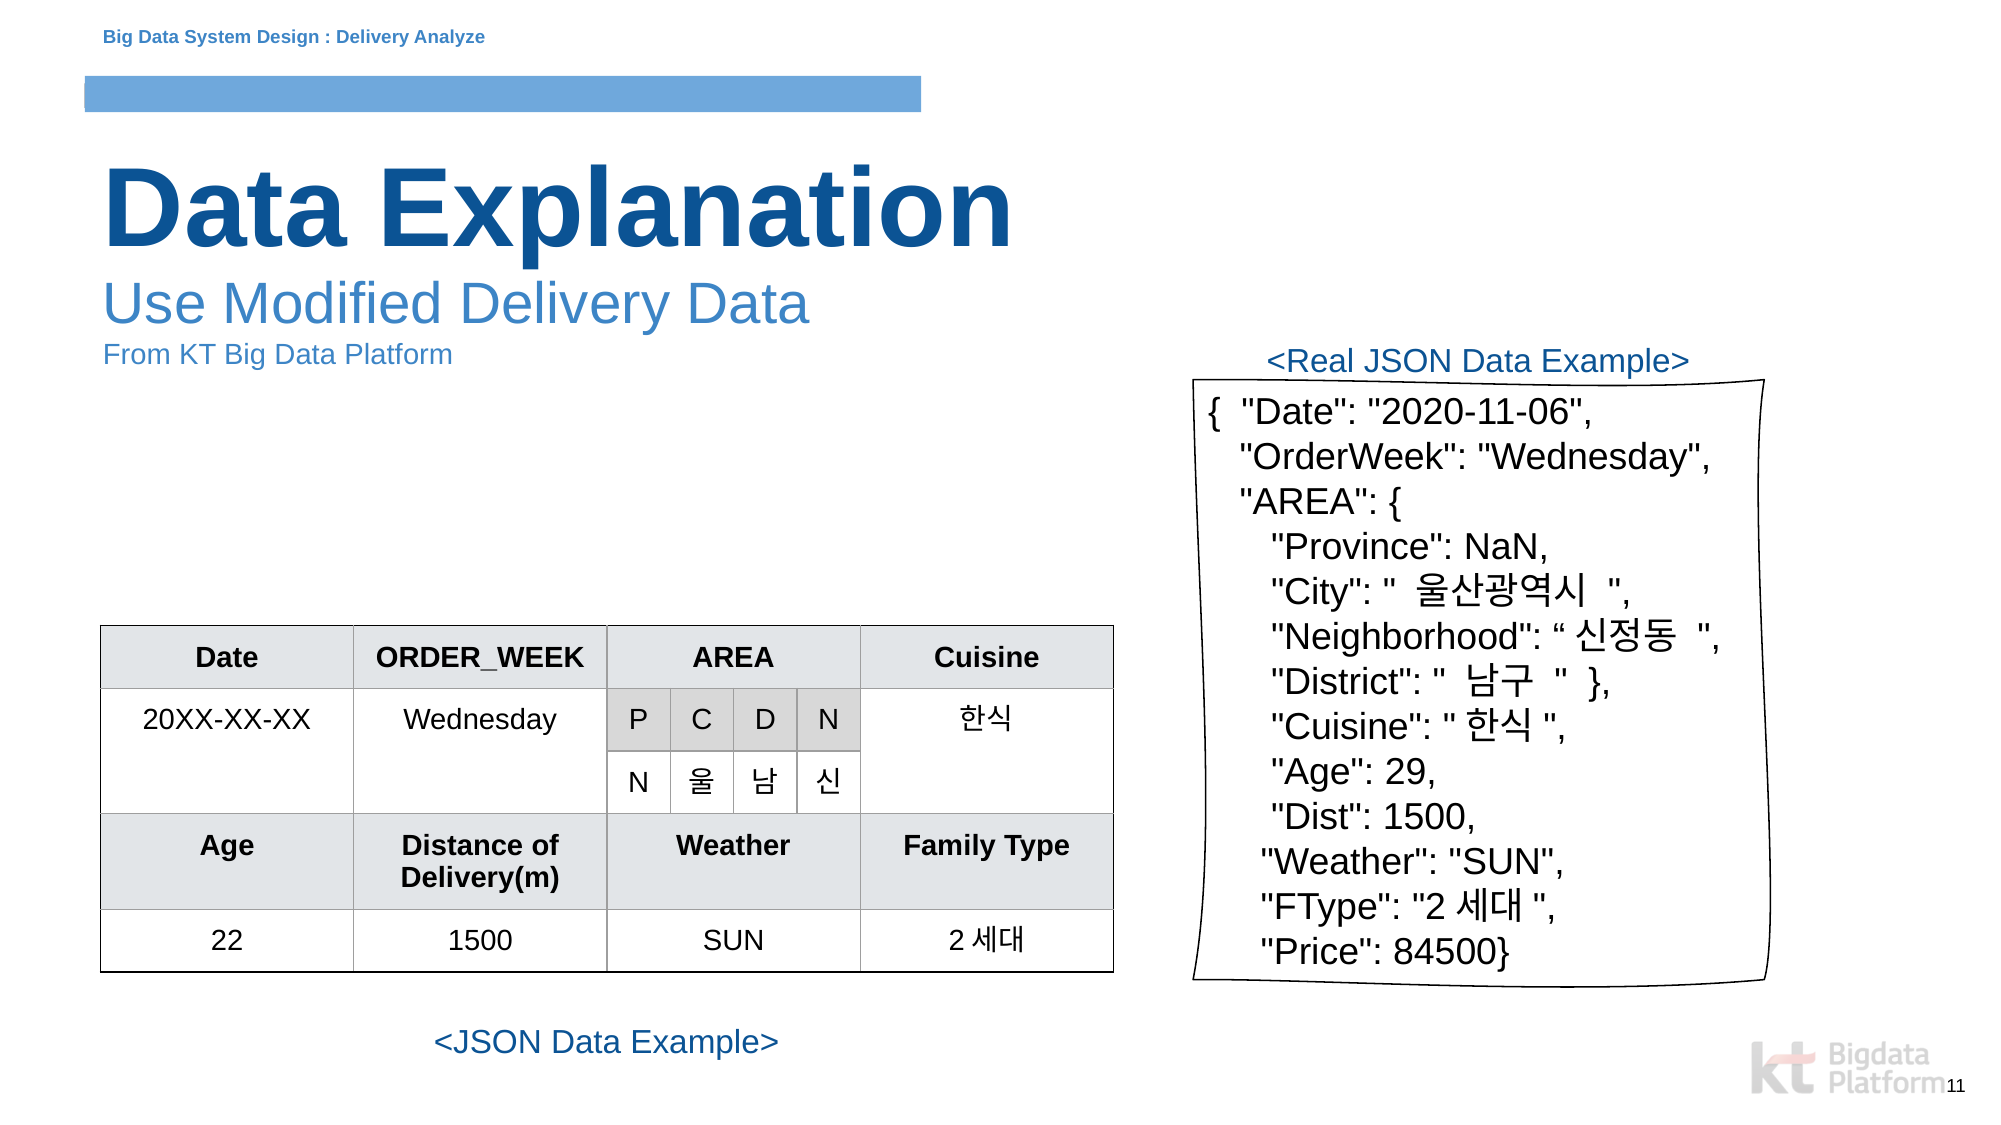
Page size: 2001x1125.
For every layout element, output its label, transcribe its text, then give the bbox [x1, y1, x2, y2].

table_header Cuisine [861, 626, 1113, 688]
table_header AREA [608, 626, 860, 688]
footer Big Data System Design : Delivery Analyze [84, 16, 760, 75]
text_box Use Modified Delivery Data From KT Big Data Platform [84, 247, 1535, 424]
table_cell N [608, 752, 670, 813]
picture [1739, 1034, 1953, 1106]
text_box <Real JSON Data Example> [1243, 321, 1714, 377]
title Data Explanation [84, 115, 1917, 277]
table_cell 한식 [861, 689, 1113, 813]
table_cell N [798, 689, 860, 750]
text_box [84, 75, 922, 113]
table_cell 20XX-XX-XX [101, 689, 353, 813]
table_cell Weather [608, 814, 860, 909]
table_header Date [101, 626, 353, 688]
table_cell 22 [101, 910, 353, 971]
table_cell 1500 [354, 910, 606, 971]
table_cell 2세대 [861, 910, 1113, 971]
table_cell 신 [798, 752, 860, 813]
text_box { "Date": "2020-11-06", "OrderWeek": "Wednesday", "AREA": { "Province": NaN, "City": " 울산광역시 ", "Neighborhood": “신정동 ", "District": " 남구 " }, "Cuisine": "한식", "Age": 29, "Dist": 1500, "Weather": "SUN", "FType": "2세대", "Price": 84500} [1193, 379, 1771, 987]
table_header ORDER_WEEK [354, 626, 606, 688]
table_cell SUN [608, 910, 860, 971]
table_cell Wednesday [354, 689, 606, 813]
table_cell 남 [734, 752, 796, 813]
table_cell P [608, 689, 670, 750]
table_cell Family Type [861, 814, 1113, 909]
table_cell Age [101, 814, 353, 909]
text_box <JSON Data Example> [372, 1002, 842, 1058]
table_cell 울 [671, 752, 733, 813]
table_cell Distance of Delivery(m) [354, 814, 606, 909]
slide_number ‹#› [1879, 1053, 1984, 1114]
table_cell D [734, 689, 796, 750]
table_cell C [671, 689, 733, 750]
